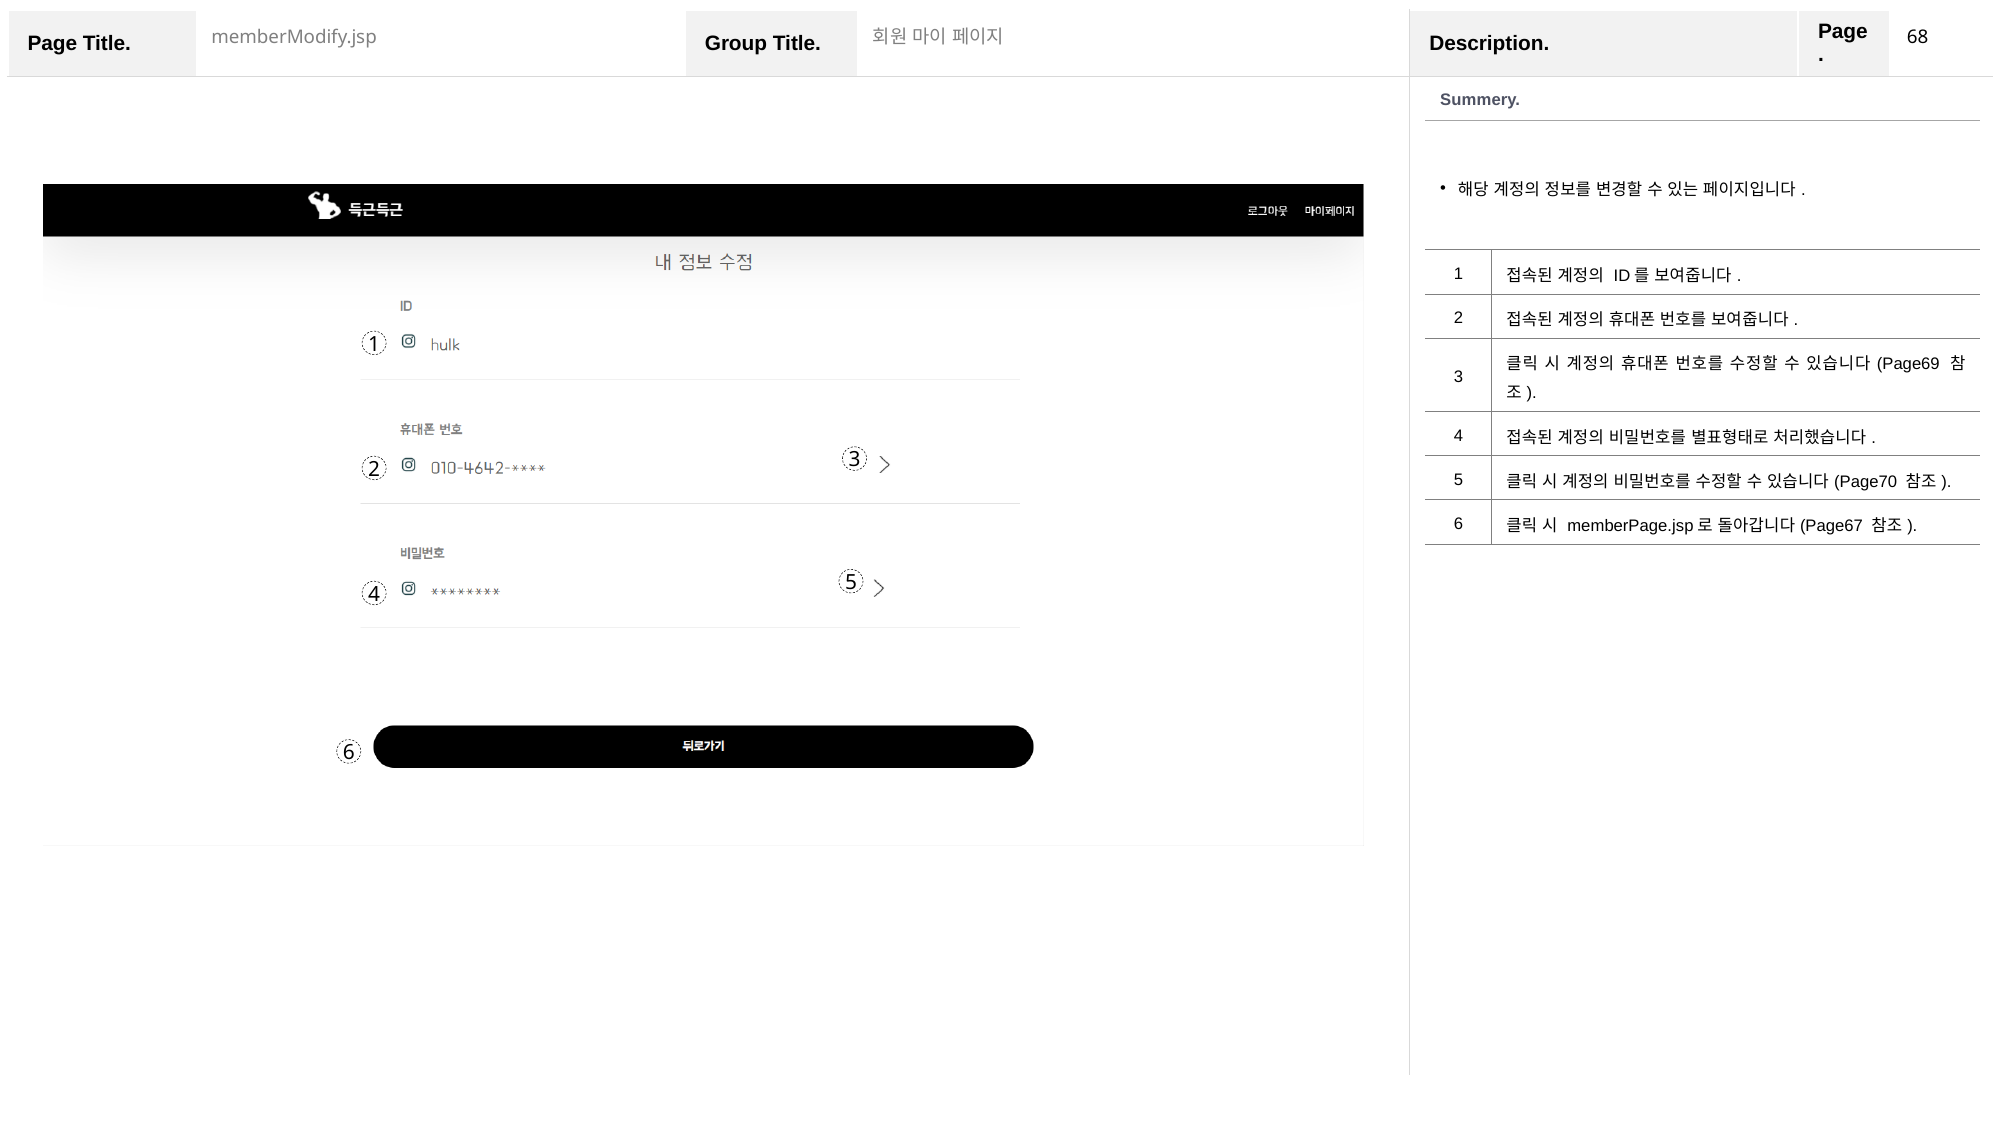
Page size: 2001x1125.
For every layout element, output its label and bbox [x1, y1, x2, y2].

list [196, 18, 684, 55]
table_cell [1425, 250, 1491, 294]
table_cell [1425, 295, 1491, 338]
table_cell [1492, 339, 1980, 411]
table_cell [1492, 250, 1980, 294]
table_cell [1492, 295, 1980, 338]
table_cell [1492, 456, 1980, 499]
list [858, 18, 1405, 55]
table_cell [1425, 456, 1491, 499]
table_header [1425, 78, 1980, 120]
picture [42, 184, 1365, 847]
table_cell [1425, 339, 1491, 411]
table_cell [1425, 500, 1491, 544]
table_cell [1492, 412, 1980, 455]
table_cell [1425, 121, 1980, 249]
table_cell [1425, 412, 1491, 455]
text_box [1892, 17, 2000, 58]
table_cell [1492, 500, 1980, 544]
